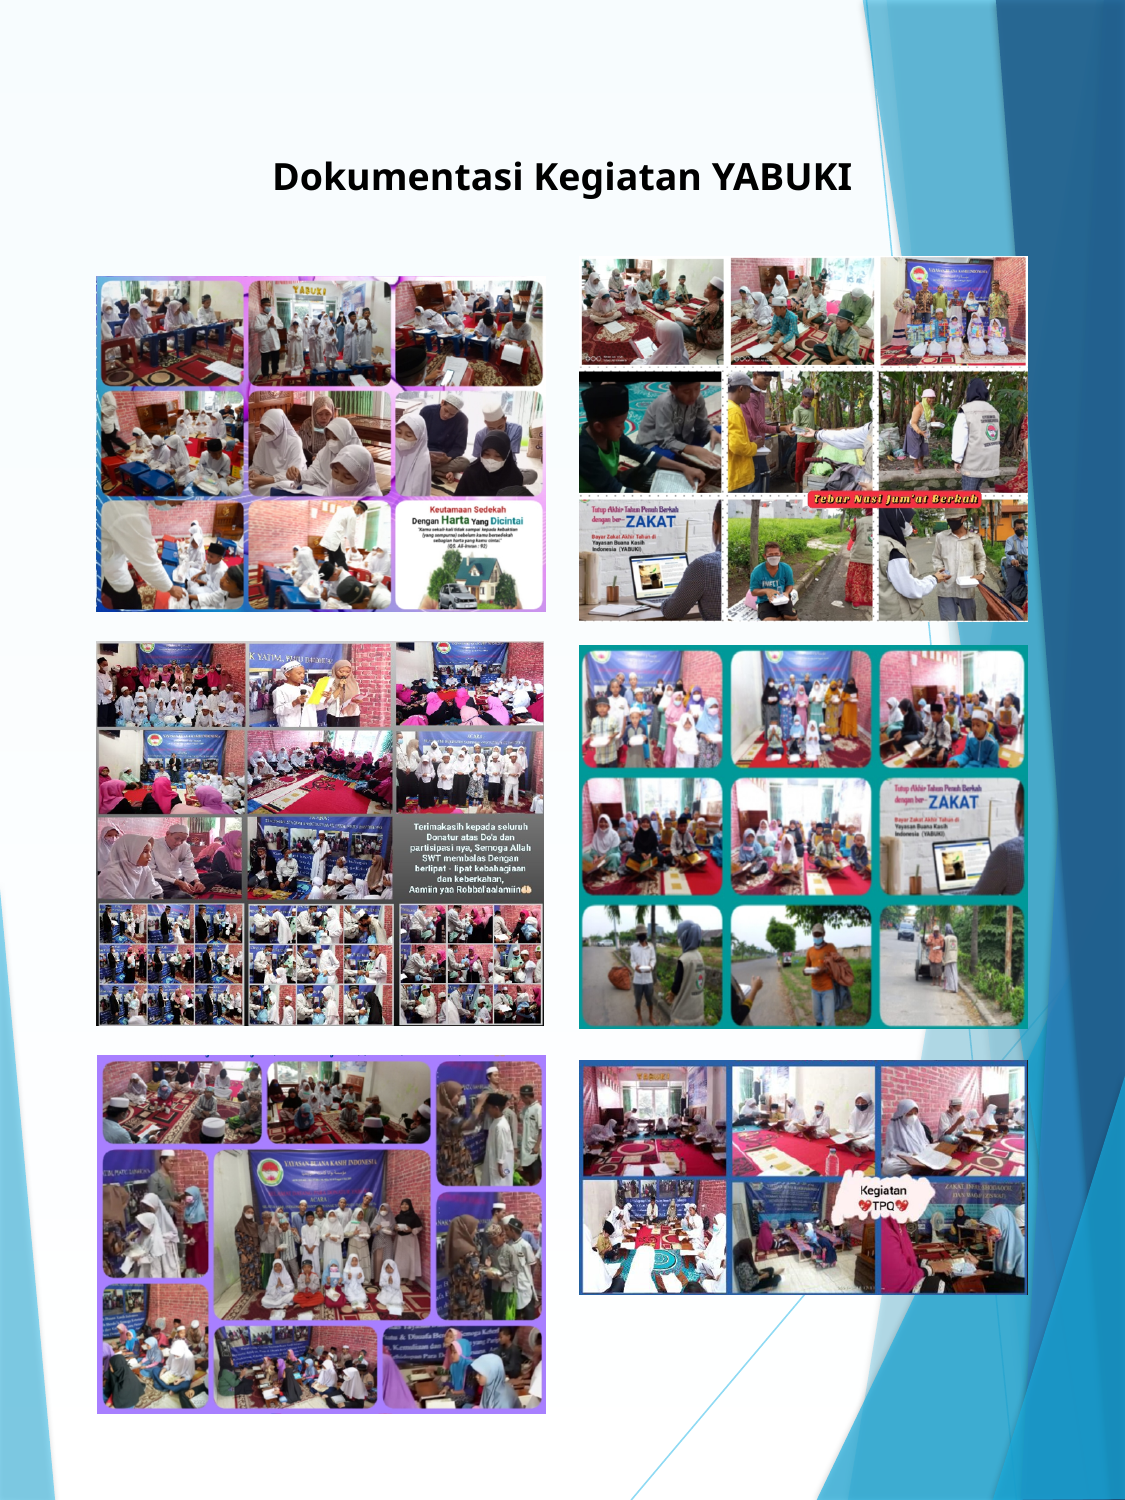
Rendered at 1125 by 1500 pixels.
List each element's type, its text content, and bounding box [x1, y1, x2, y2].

picture [579, 255, 1028, 622]
picture [95, 275, 546, 613]
text_box Dokumentasi Kegiatan YABUKI [255, 145, 870, 206]
picture [97, 1055, 546, 1415]
picture [95, 641, 545, 1027]
picture [579, 1060, 1028, 1295]
picture [579, 645, 1028, 1029]
